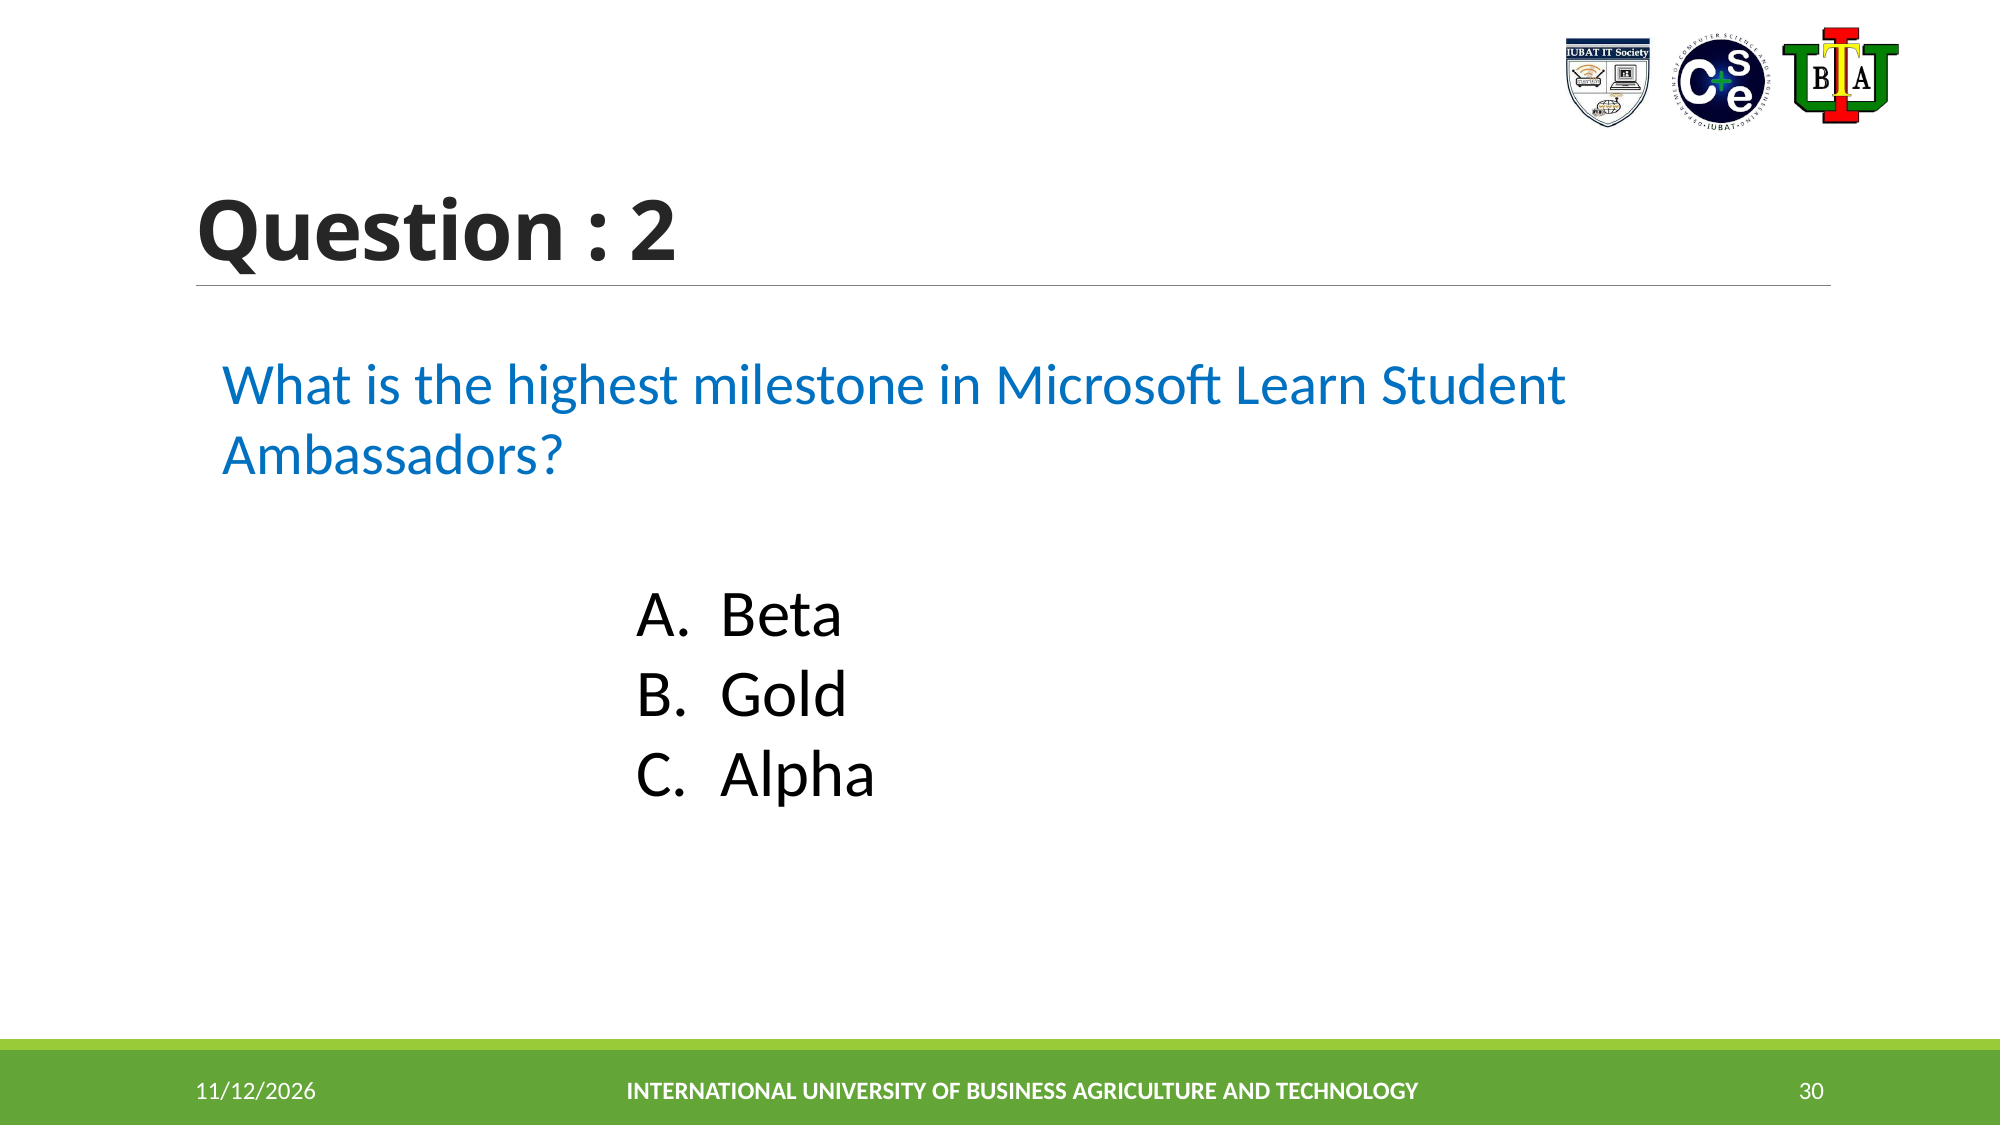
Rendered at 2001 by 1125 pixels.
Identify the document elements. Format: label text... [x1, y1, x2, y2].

text_box Beta Gold Alpha [621, 562, 1244, 818]
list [1674, 23, 1780, 139]
title Question : 2 [180, 47, 1830, 285]
footer International University Of Business Agriculture and Technology [541, 1059, 1505, 1120]
picture [1781, 27, 1899, 131]
slide_number 30 [1624, 1059, 1840, 1120]
text_box What is the highest milestone in Microsoft Learn Student Ambassadors? [208, 339, 1780, 494]
picture [1549, 20, 1667, 138]
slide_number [180, 1059, 541, 1120]
